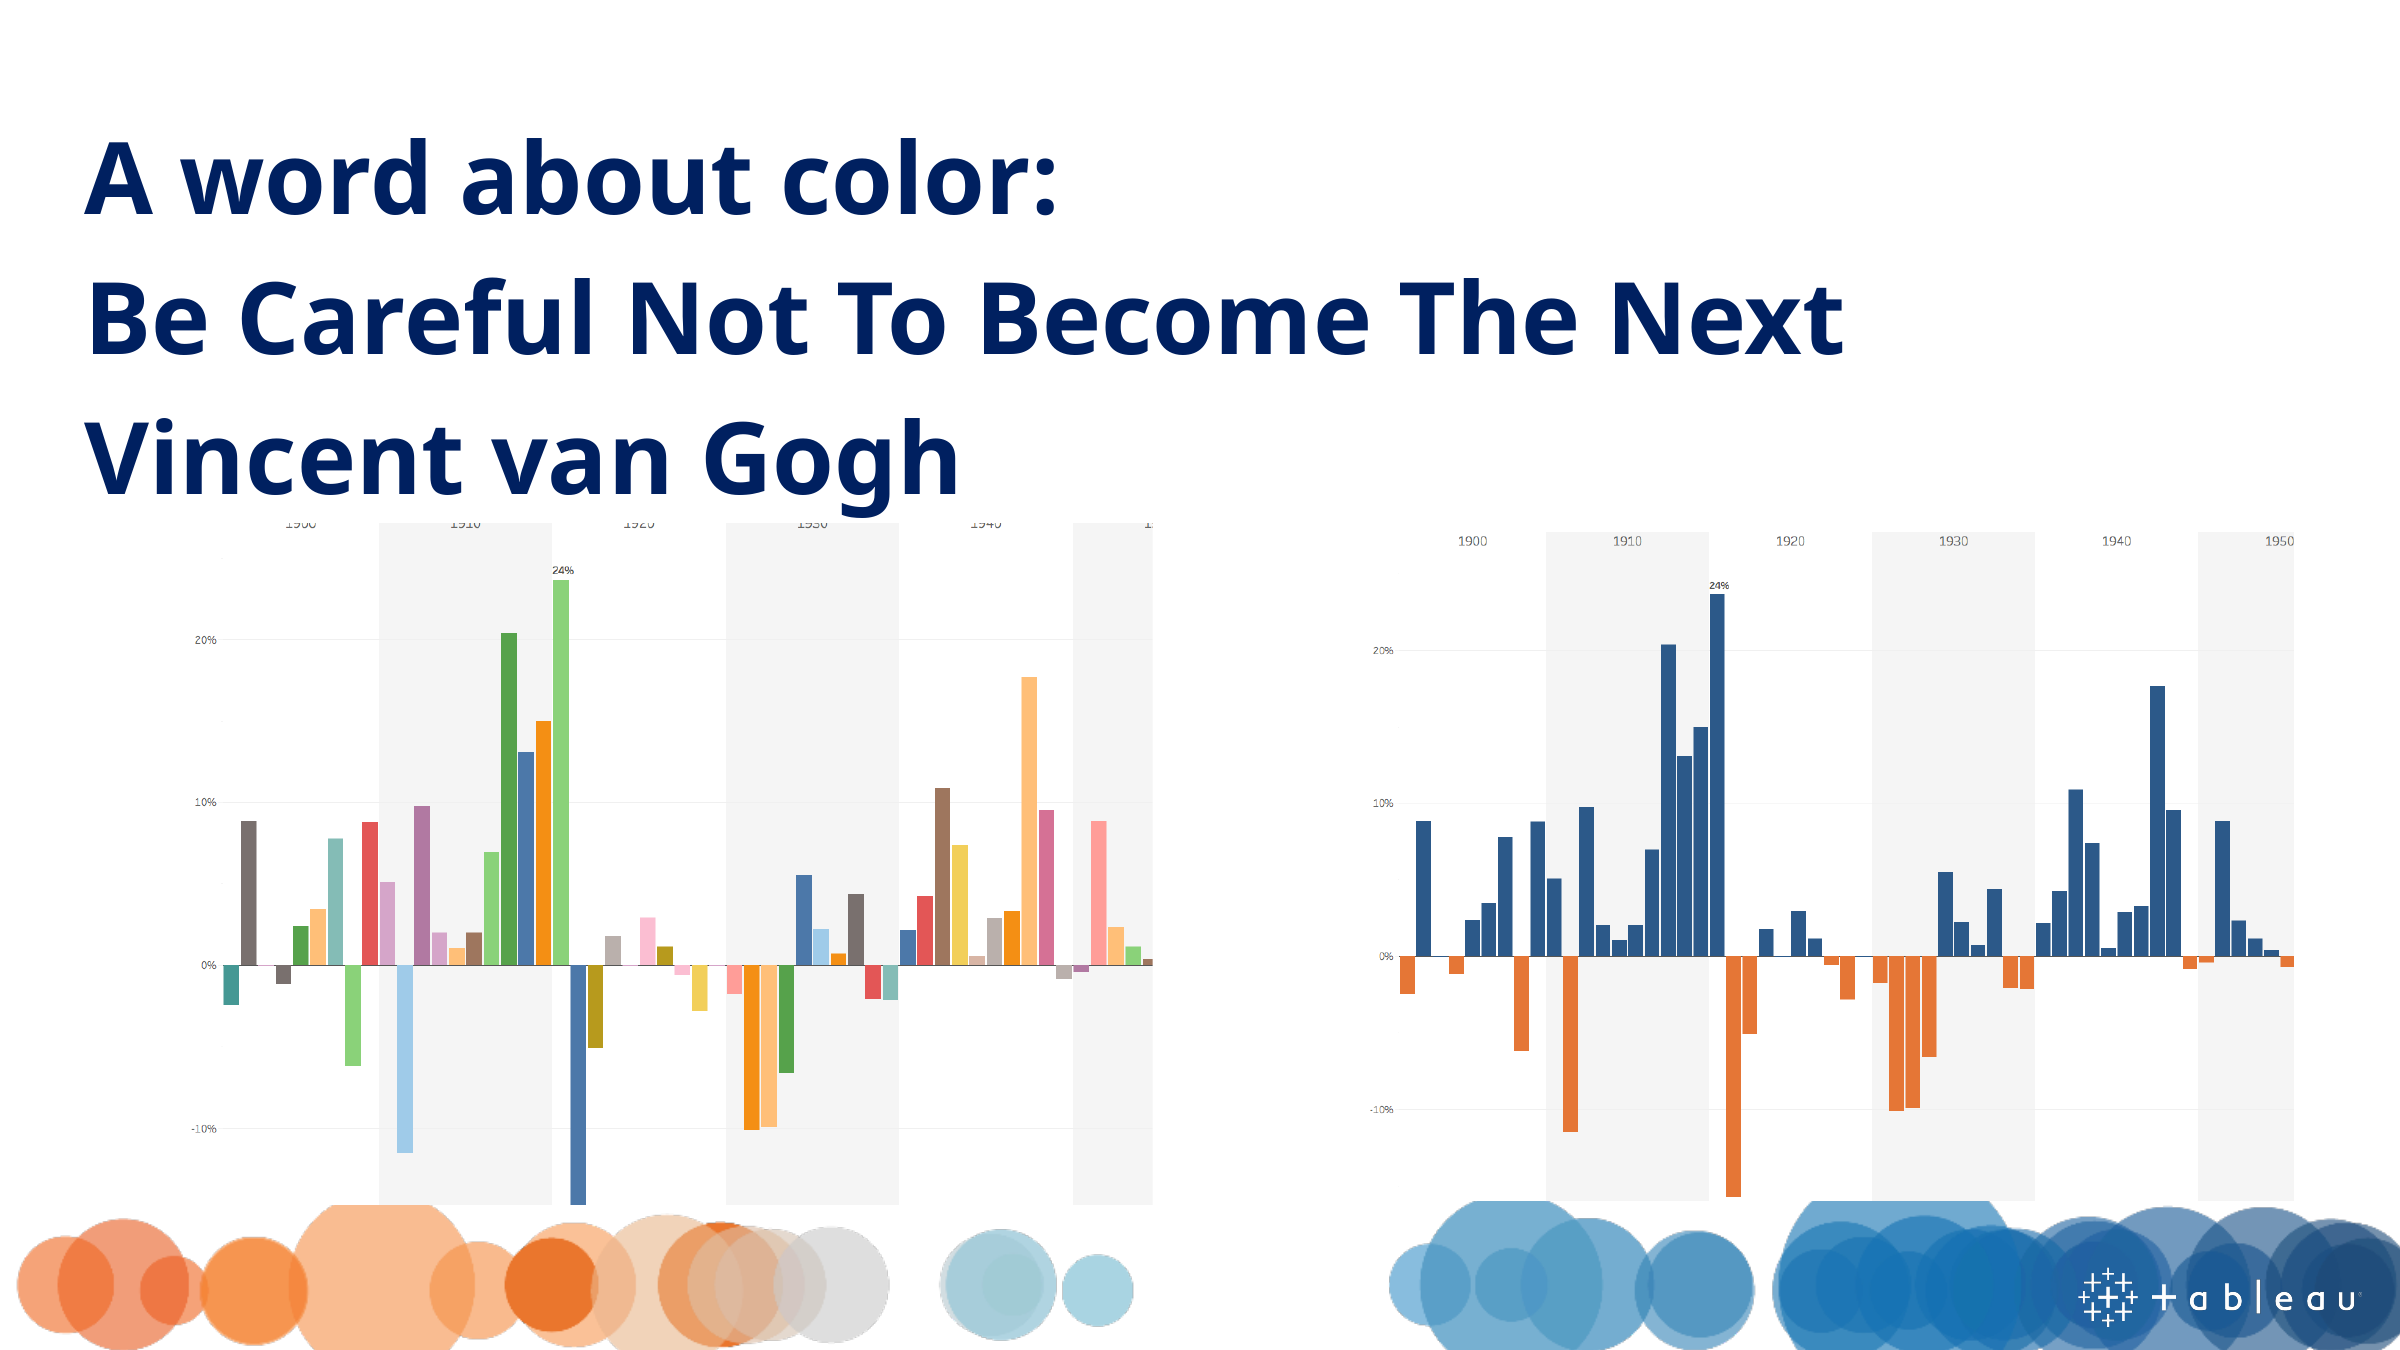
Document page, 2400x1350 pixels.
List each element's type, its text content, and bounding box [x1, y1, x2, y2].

picture [0, 523, 2400, 1350]
text_box A word about color: Be Careful Not To Become The Next Vincent van Gogh [69, 106, 2308, 374]
